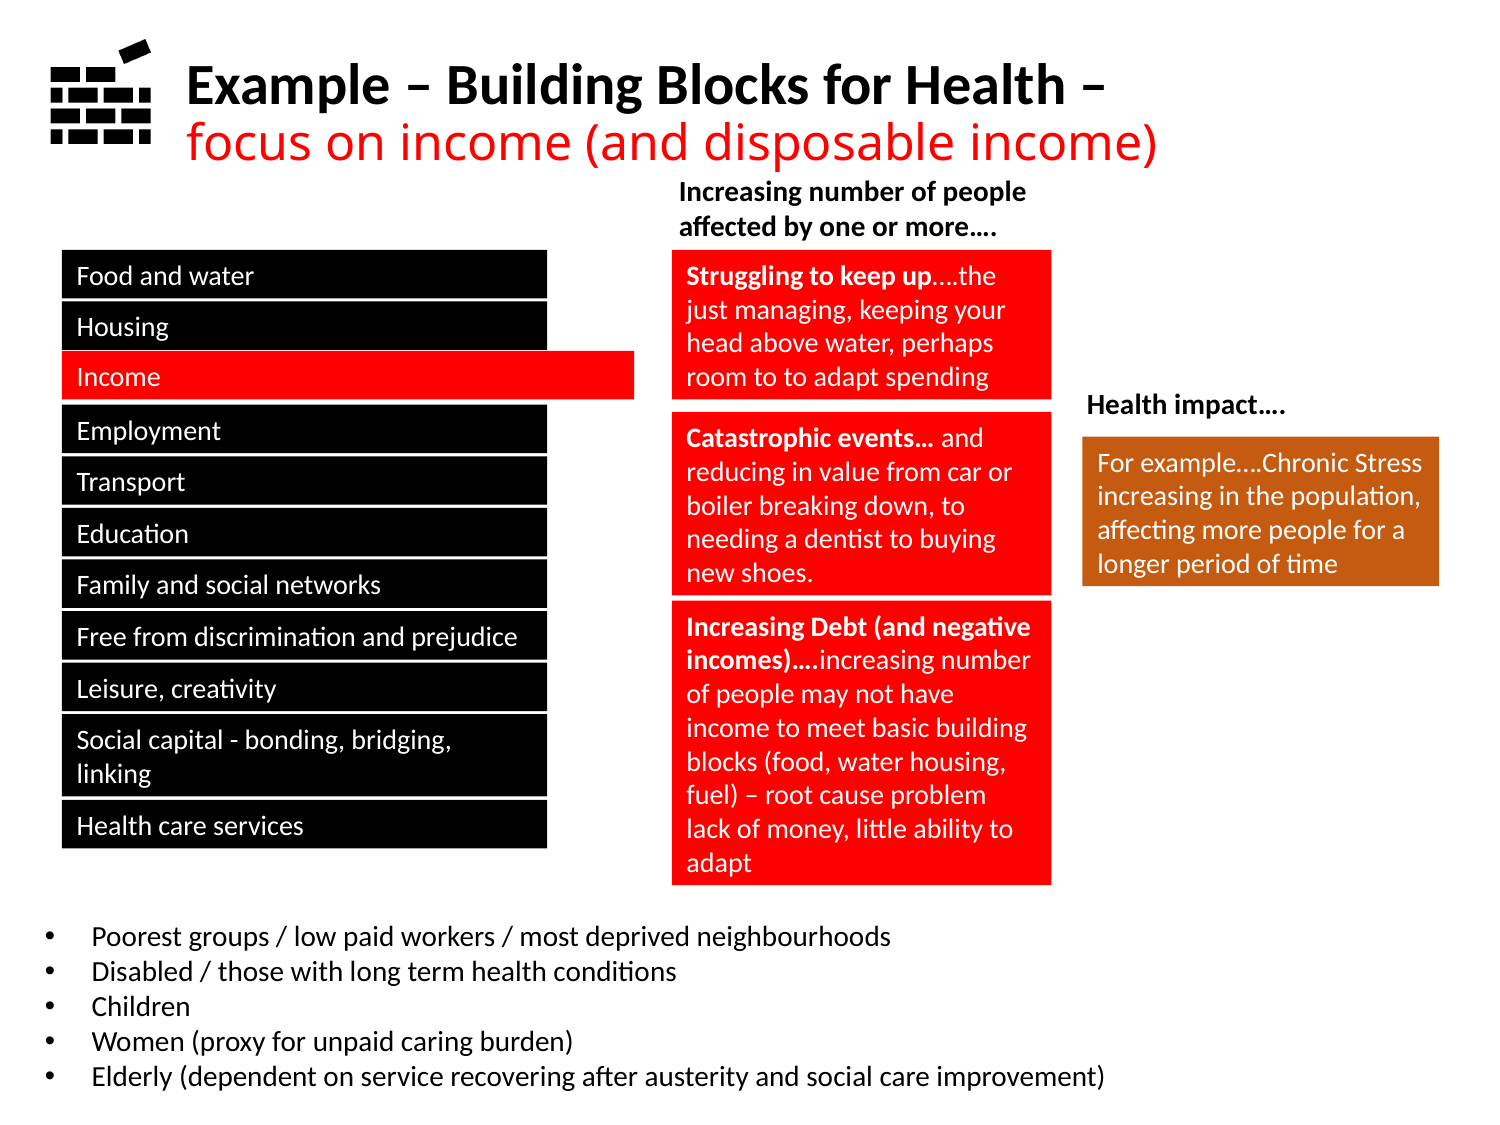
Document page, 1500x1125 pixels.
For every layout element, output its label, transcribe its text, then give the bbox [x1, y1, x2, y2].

picture [29, 24, 171, 166]
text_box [61, 165, 1468, 889]
title Example – Building Blocks for Health – focus on income (and disposable income) [170, 23, 1421, 165]
text_box Poorest groups / low paid workers / most deprived neighbourhoods Disabled / those with long term health conditions Children Women (proxy for unpaid caring burden) Elderly (dependent on service recovering after austerity and social care improvement) [30, 910, 1422, 1100]
